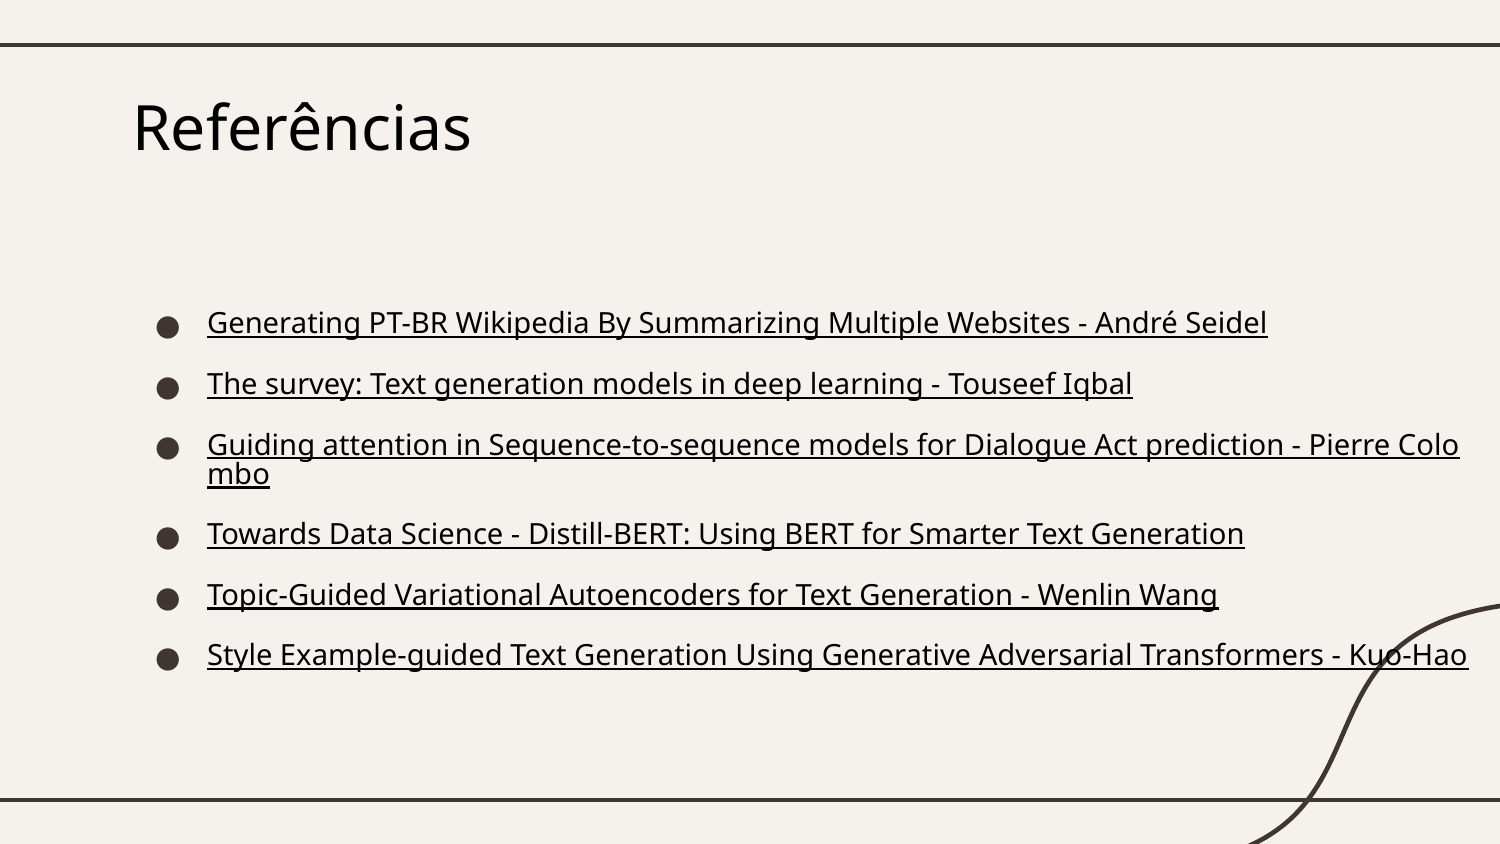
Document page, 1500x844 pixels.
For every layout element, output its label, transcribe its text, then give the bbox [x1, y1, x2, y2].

subtitle Generating PT-BR Wikipedia By Summarizing Multiple Websites - André Seidel The survey: Text generation models in deep learning - Touseef Iqbal Guiding attention in Sequence-to-sequence models for Dialogue Act prediction - Pierre Colombo Towards Data Science - Distill-BERT: Using BERT for Smarter Text Generation Topic-Guided Variational Autoencoders for Text Generation - Wenlin Wang Style Example-guided Text Generation Using Generative Adversarial Transformers - Kuo-Hao [116, 238, 1500, 713]
title Referências [116, 72, 856, 167]
